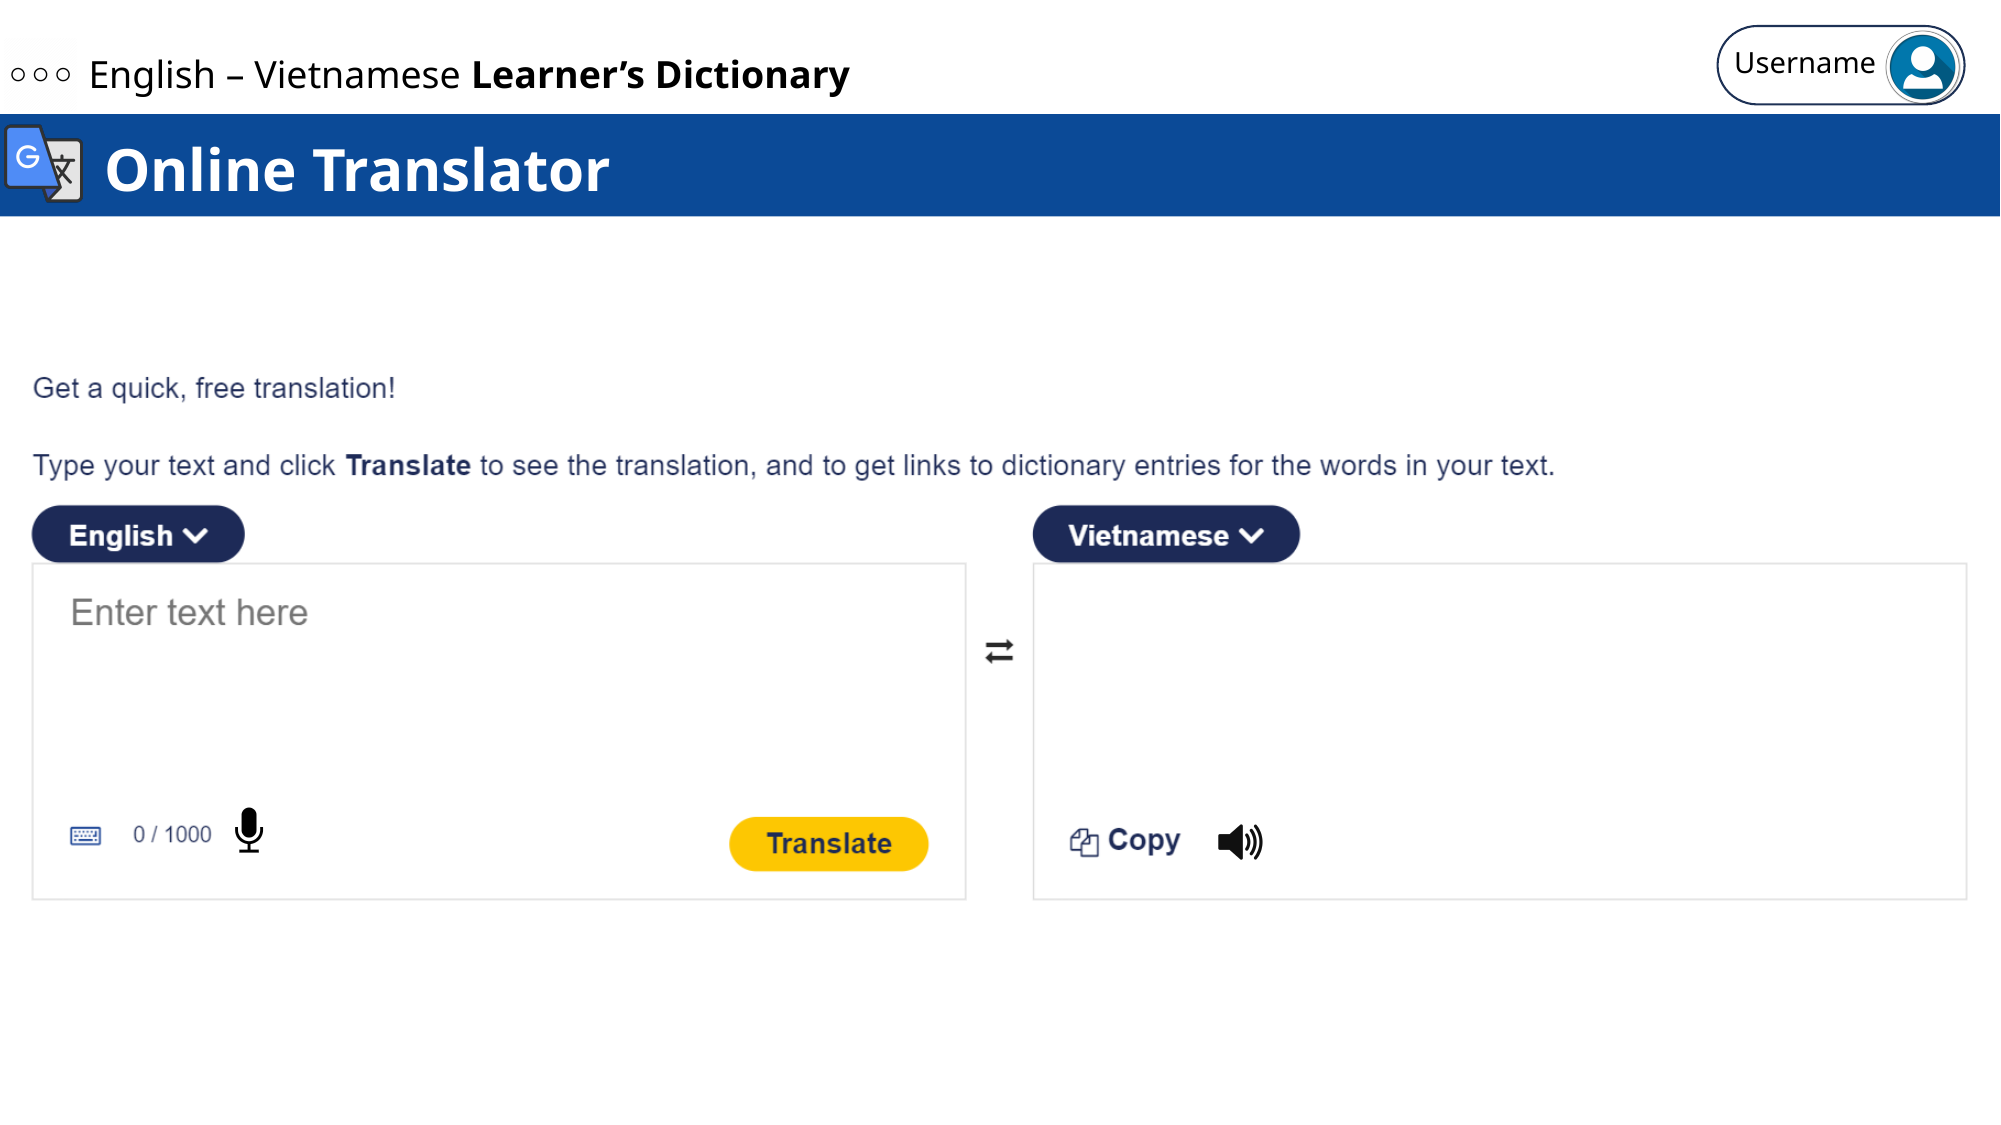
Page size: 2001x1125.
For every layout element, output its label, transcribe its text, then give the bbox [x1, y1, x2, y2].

text_box [1723, 88, 1931, 106]
text_box Username [1719, 37, 1885, 88]
text_box [1961, 46, 1966, 84]
picture [4, 124, 83, 203]
picture [1885, 30, 1961, 105]
text_box English – Vietnamese Learner’s Dictionary [77, 43, 866, 104]
text_box [1728, 24, 1945, 37]
picture [4, 38, 77, 111]
text_box [0, 113, 2000, 217]
picture [27, 366, 1973, 914]
text_box Online Translator [89, 125, 627, 211]
